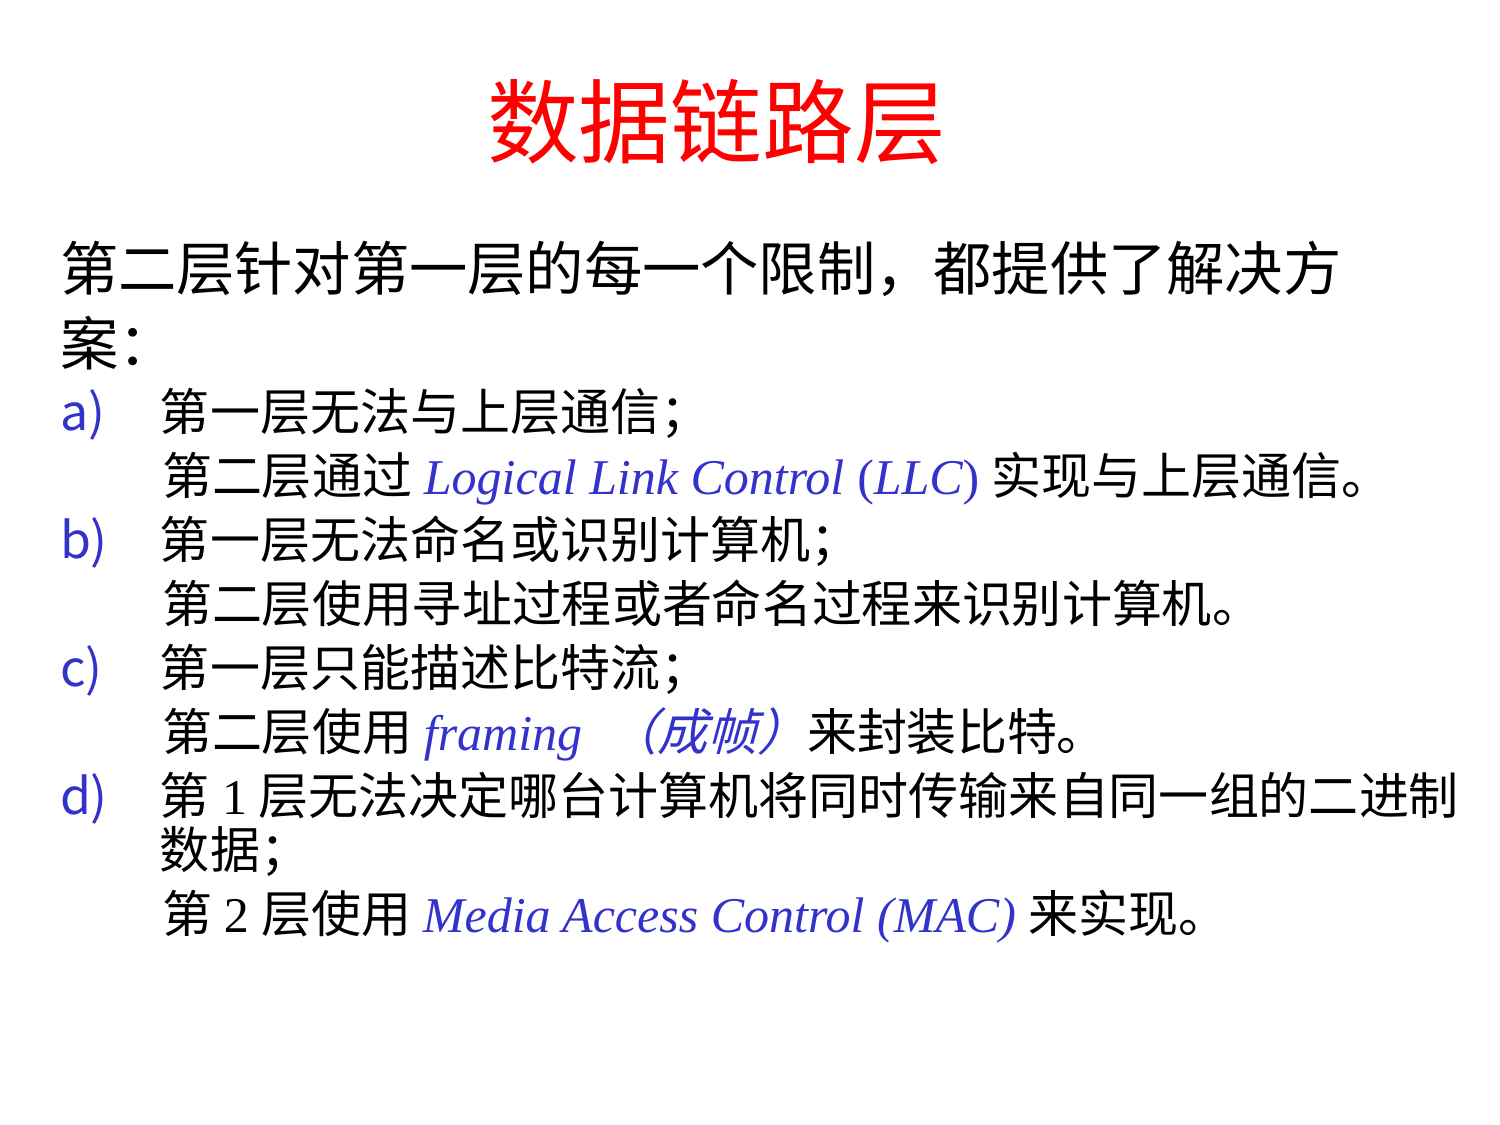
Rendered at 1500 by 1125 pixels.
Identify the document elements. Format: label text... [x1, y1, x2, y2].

text_box 第二层针对第一层的每一个限制，都提供了解决方 案： 第一层无法与上层通信； 第二层通过Logical Link Control (LLC)实现与上层通信。 第一层无法命名或识别计算机； 第二层使用寻址过程或者命名过程来识别计算机。 第一层只能描述比特流； 第二层使用framing （成帧）来封装比特。 第1层无法决定哪台计算机将同时传输来自同一组的二进制数据； 第2层使用Media Access Control (MAC)来实现。 [45, 232, 1499, 1044]
text_box 数据链路层 [91, 69, 1342, 182]
